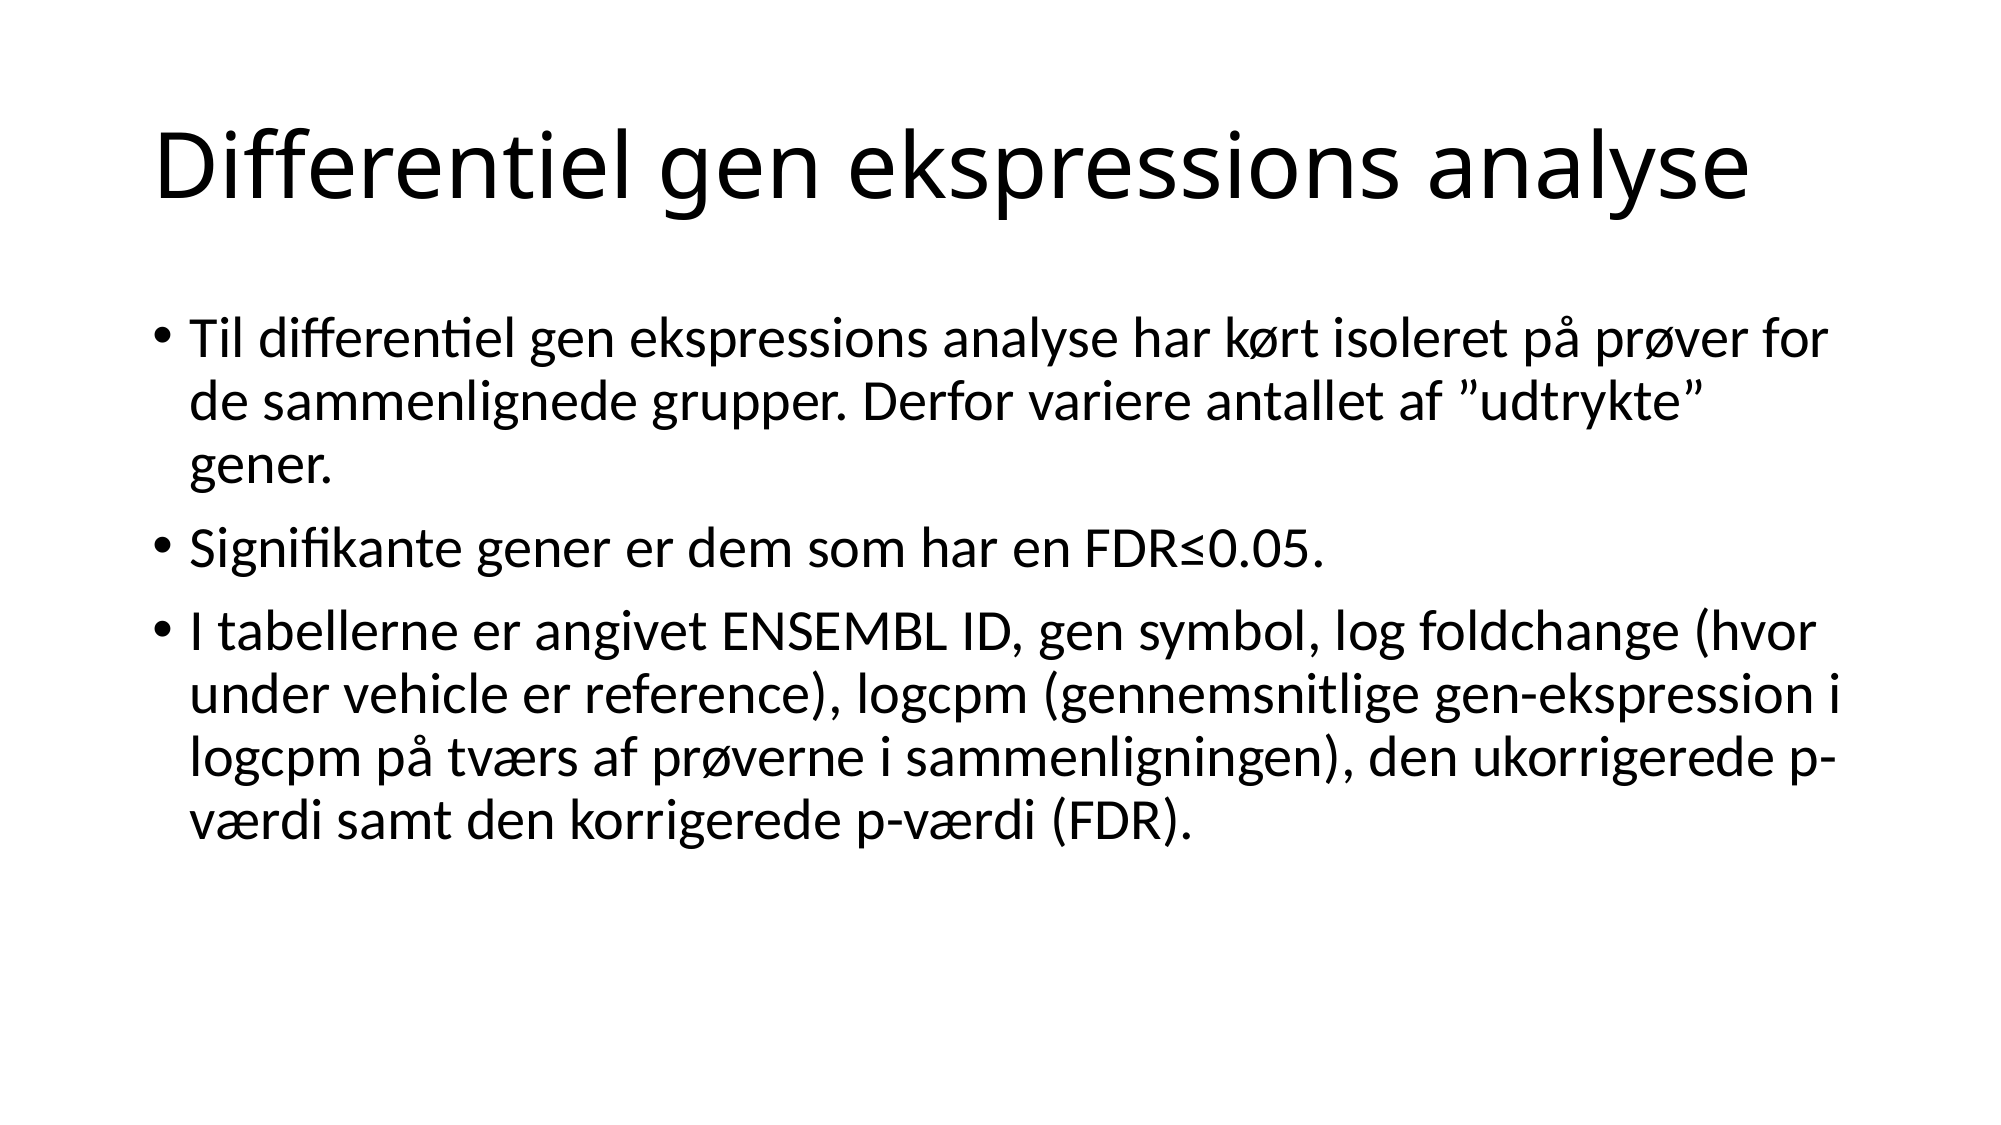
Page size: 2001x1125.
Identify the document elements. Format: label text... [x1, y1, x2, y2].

list Til differentiel gen ekspressions analyse har kørt isoleret på prøver for de sammenlignede grupper. Derfor variere antallet af ”udtrykte” gener. Signifikante gener er dem som har en FDR≤0.05. I tabellerne er angivet ENSEMBL ID, gen symbol, log foldchange (hvor under vehicle er reference), logcpm (gennemsnitlige gen-ekspression i logcpm på tværs af prøverne i sammenligningen), den ukorrigerede p-værdi samt den korrigerede p-værdi (FDR). [137, 299, 1863, 1014]
title Differentiel gen ekspressions analyse [137, 59, 1863, 278]
